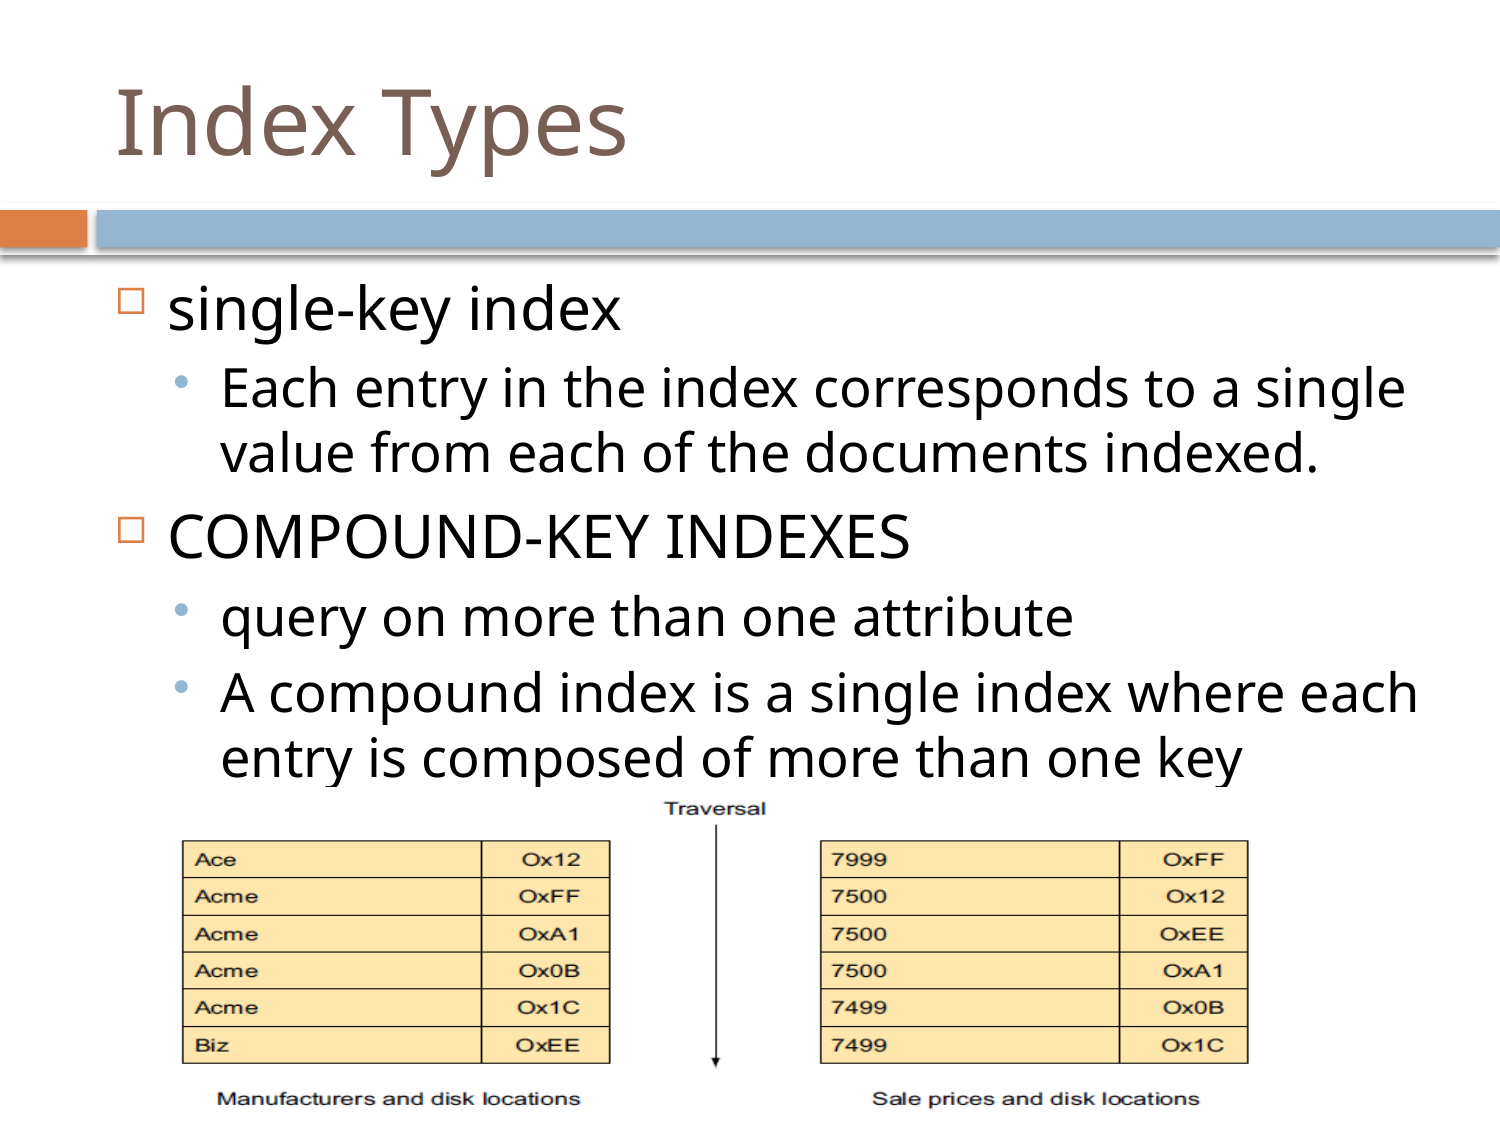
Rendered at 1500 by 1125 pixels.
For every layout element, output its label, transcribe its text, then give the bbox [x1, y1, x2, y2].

list single-key index Each entry in the index corresponds to a single value from each of the documents indexed. COMPOUND-KEY INDEXES query on more than one attribute A compound index is a single index where each entry is composed of more than one key [100, 262, 1438, 1000]
picture [137, 787, 1277, 1125]
title Index Types [100, 37, 1438, 200]
